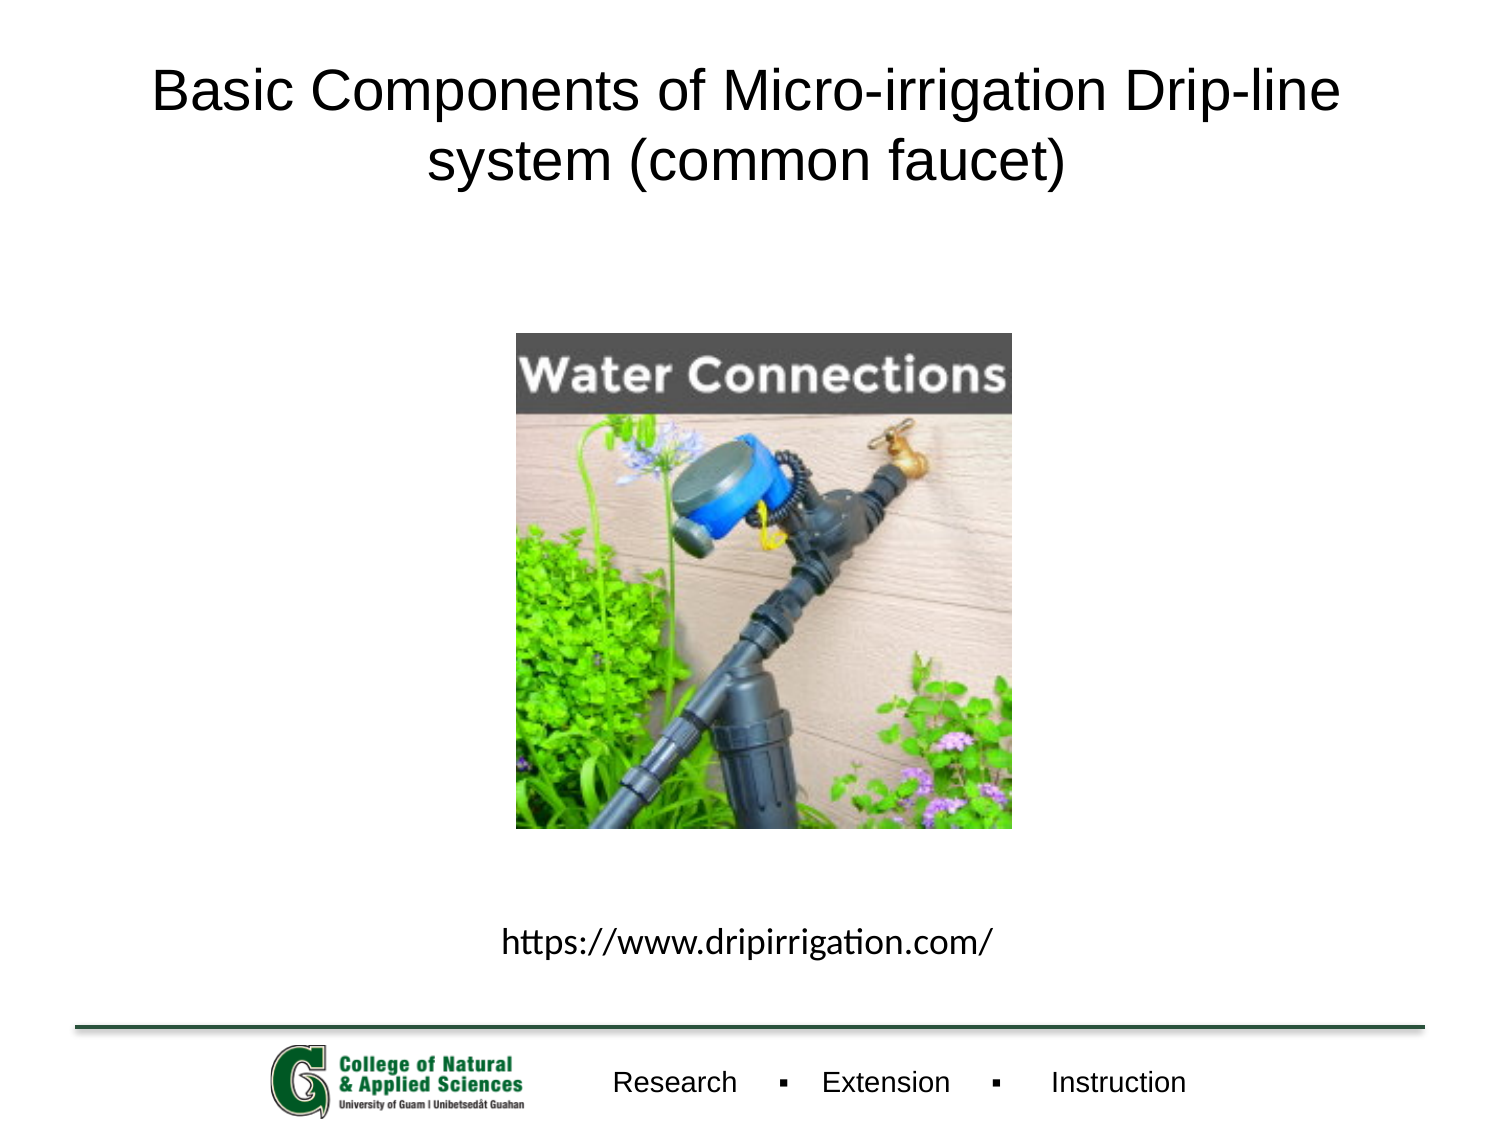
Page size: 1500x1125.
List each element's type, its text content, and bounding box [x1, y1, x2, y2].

picture [516, 333, 1013, 830]
text_box https://www.dripirrigation.com/ [486, 909, 1009, 970]
text_box Basic Components of Micro-irrigation Drip-line system (common faucet) [72, 44, 1423, 176]
